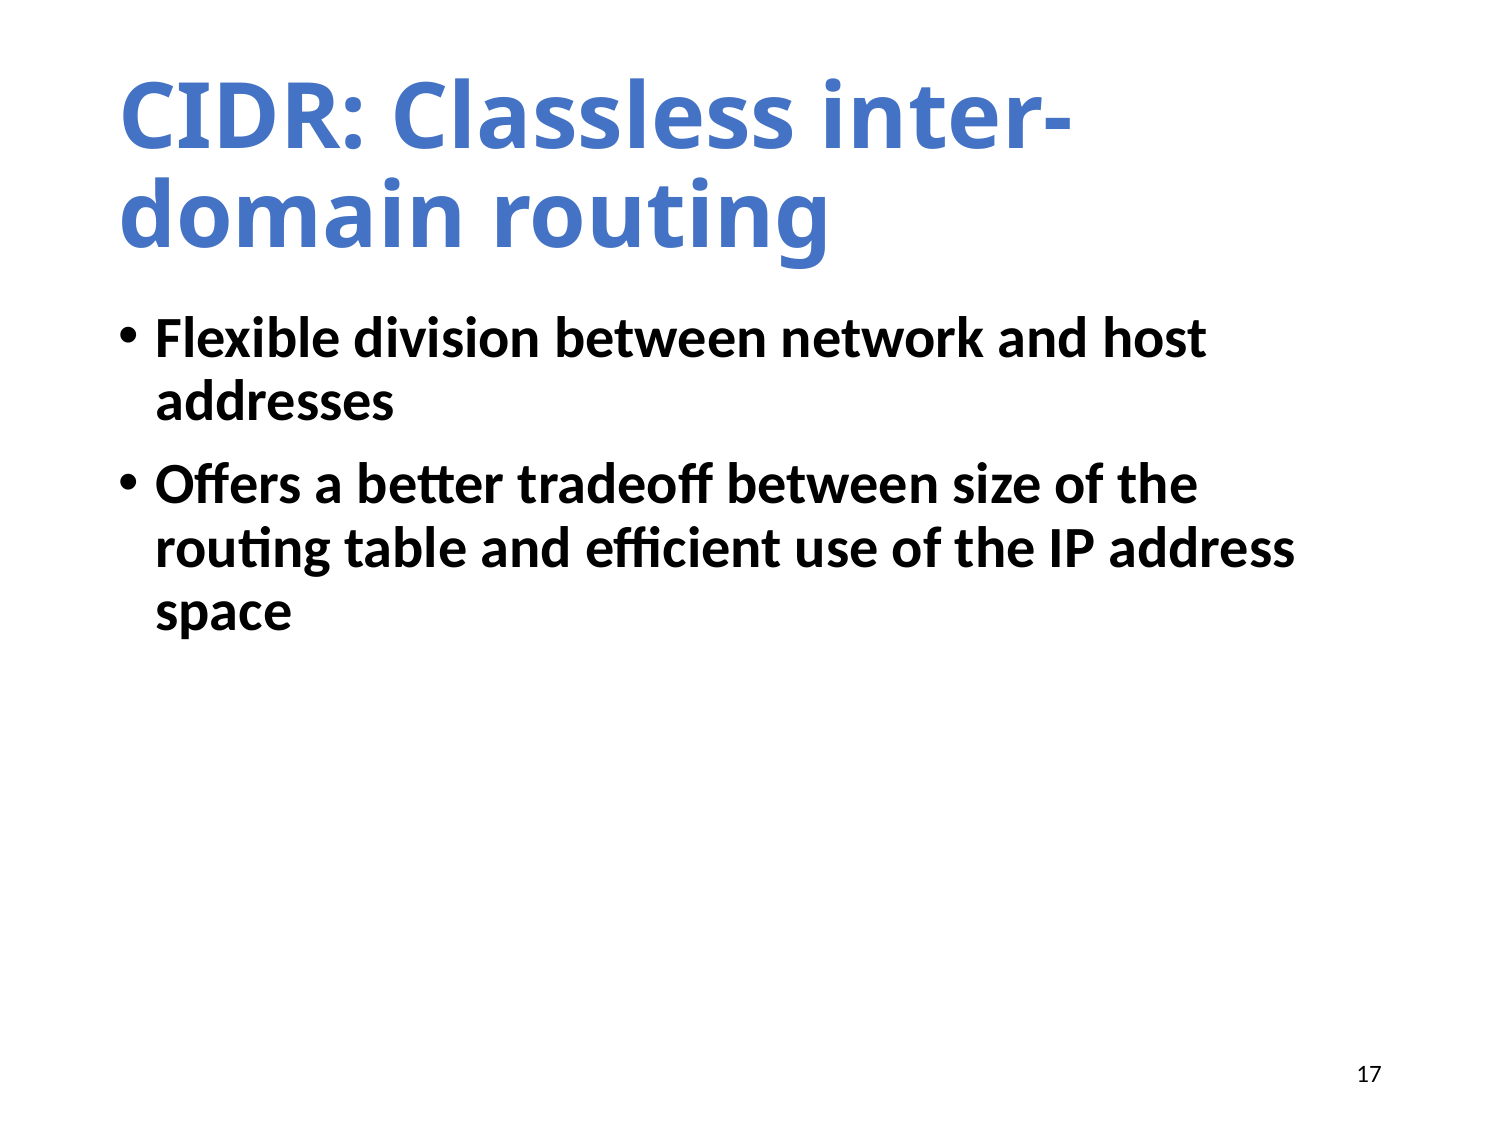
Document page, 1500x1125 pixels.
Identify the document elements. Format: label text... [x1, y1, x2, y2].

list Flexible division between network and host addresses Offers a better tradeoff between size of the routing table and efficient use of the IP address space [103, 299, 1397, 1014]
title CIDR: Classless inter-domain routing [103, 59, 1397, 278]
slide_number 17 [1059, 1042, 1397, 1103]
